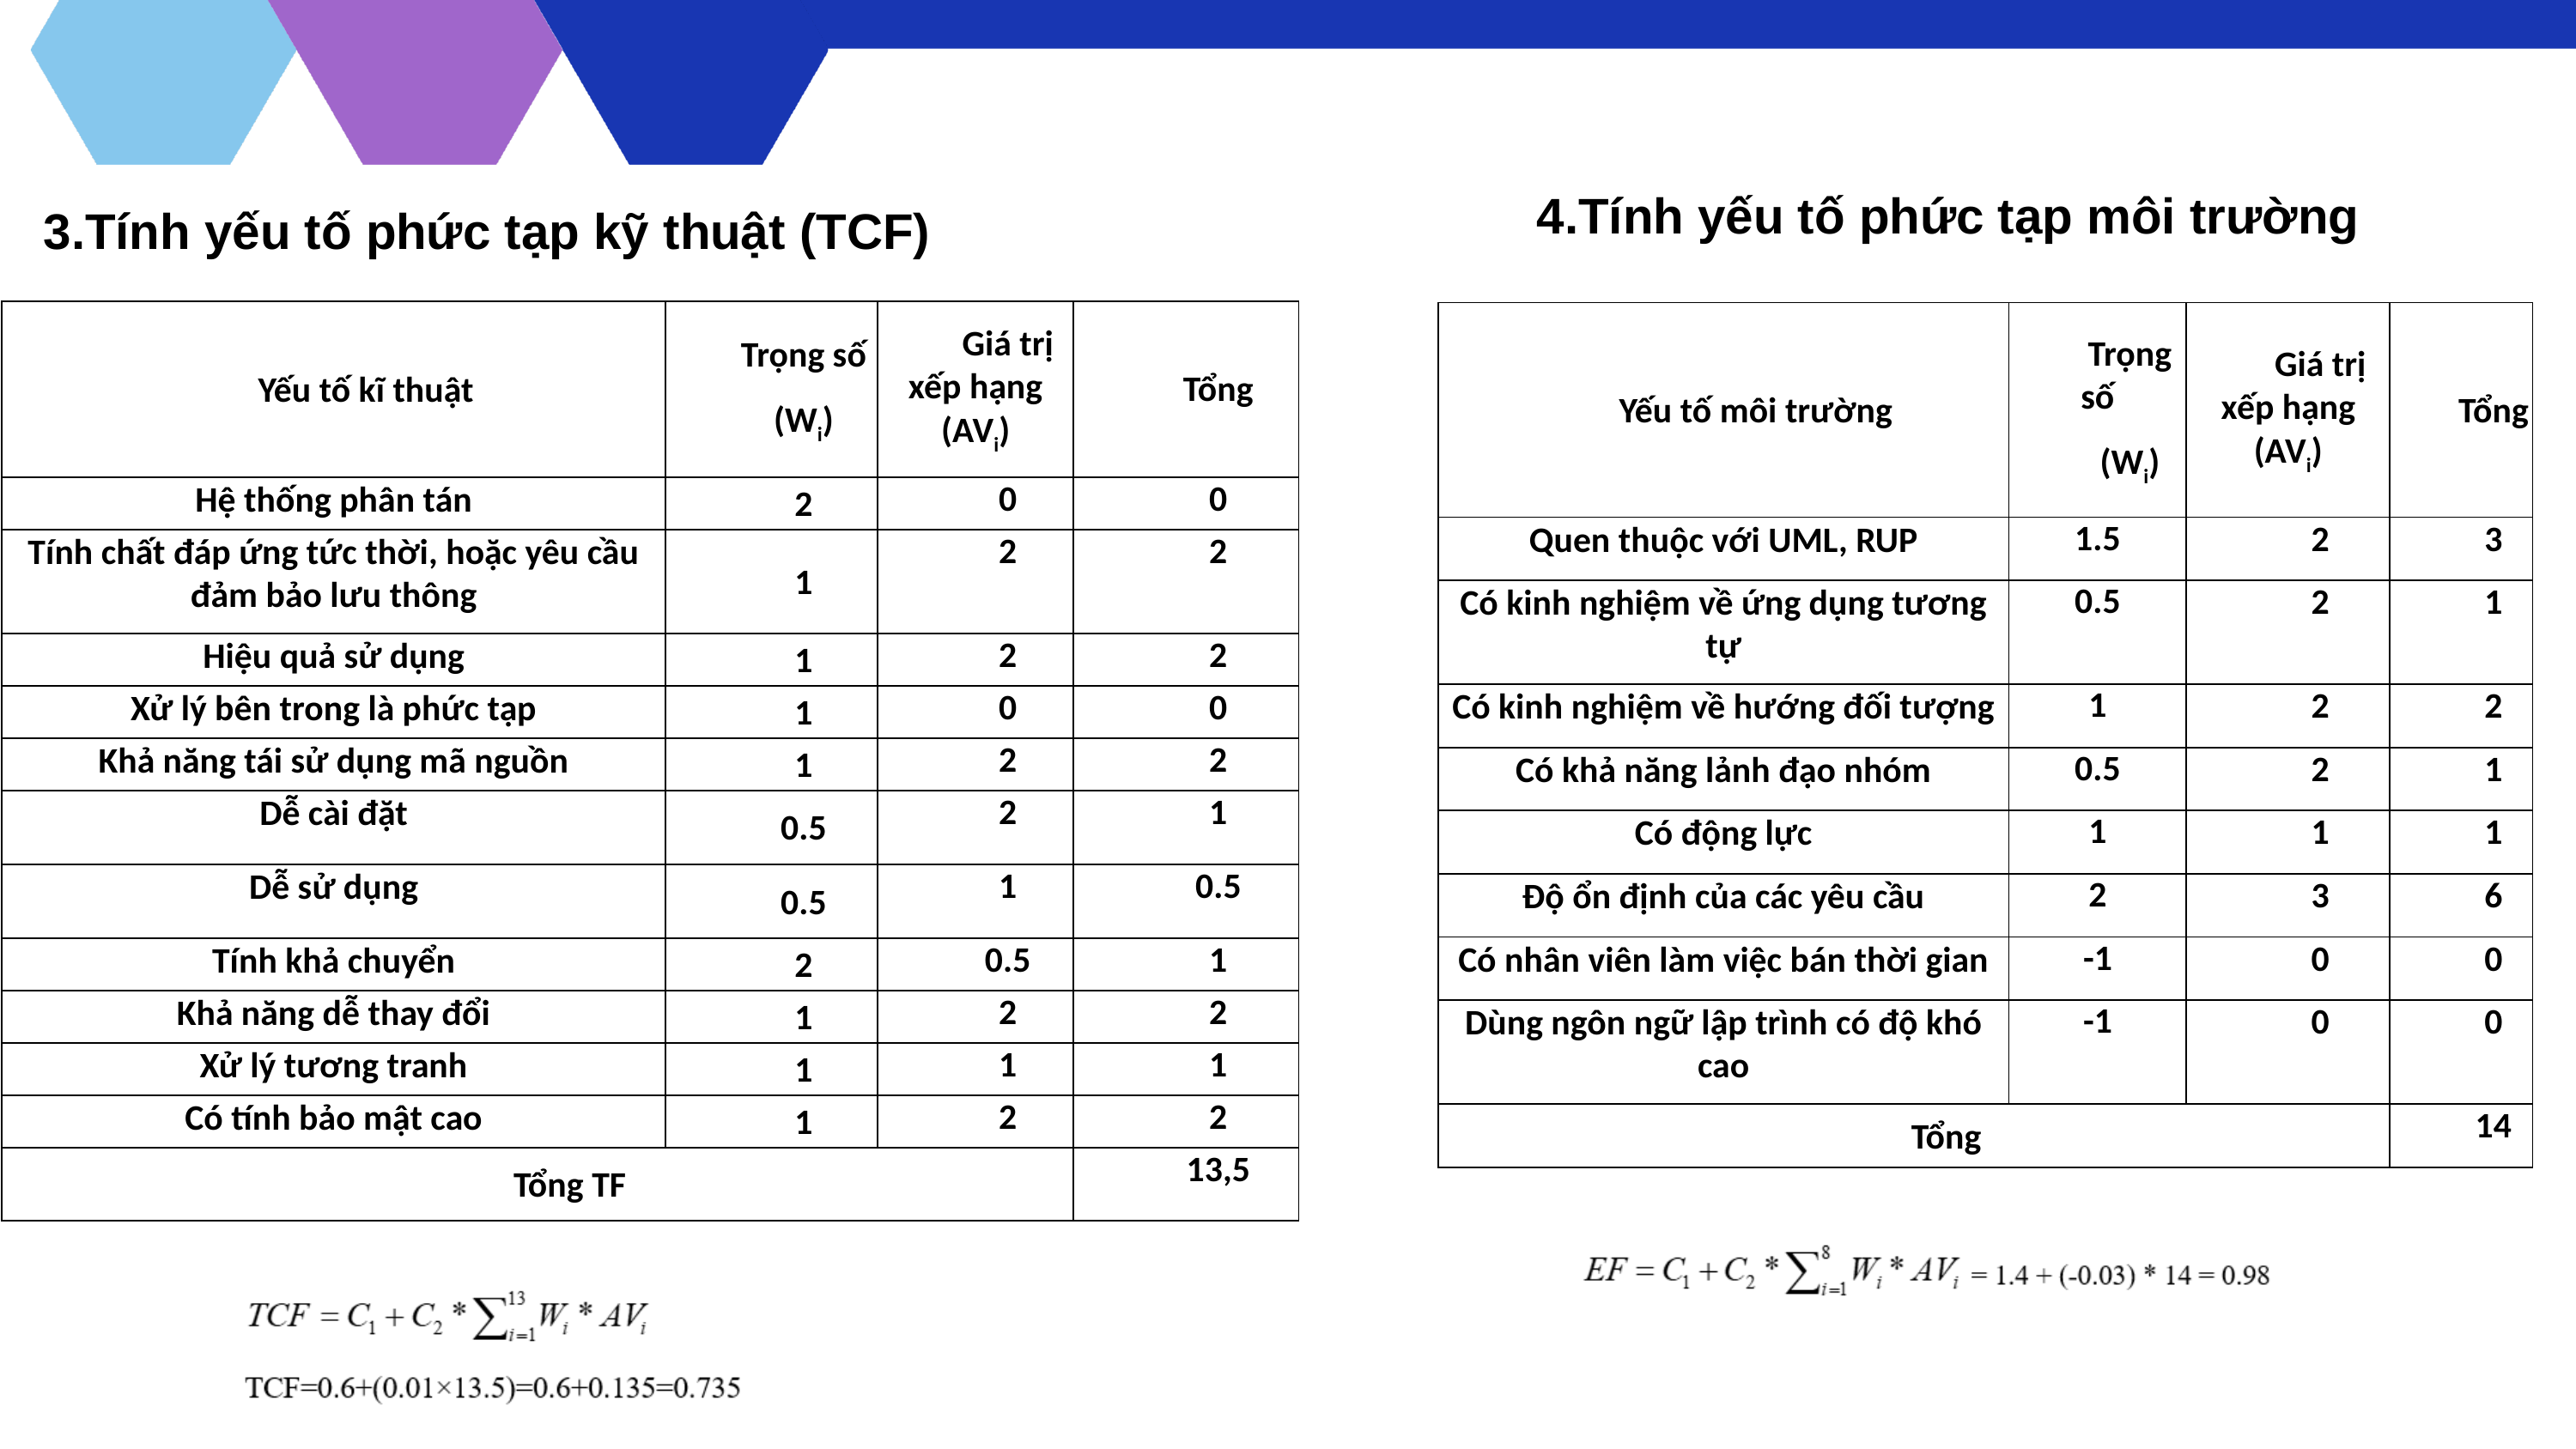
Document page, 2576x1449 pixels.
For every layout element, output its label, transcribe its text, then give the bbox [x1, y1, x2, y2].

table_cell 1 [666, 991, 877, 1042]
table_cell 1 [1074, 939, 1298, 990]
table_cell Có nhân viên làm việc bán thời gian [1439, 937, 2008, 999]
table_cell 0 [2391, 1001, 2532, 1103]
table_cell Tổng TF [3, 1149, 1072, 1220]
table_cell Dễ cài đặt [3, 791, 665, 864]
table_header Yếu tố kĩ thuật [3, 302, 665, 476]
table_cell Tính khả chuyển [3, 939, 665, 990]
text_box [829, 0, 2576, 49]
table_cell Khả năng dễ thay đổi [3, 991, 665, 1042]
table_cell 3 [2391, 518, 2532, 579]
table_cell 0.5 [666, 865, 877, 937]
table_cell Tổng [1439, 1105, 2389, 1167]
table_cell 1 [666, 687, 877, 737]
text_box 3.Tính yếu tố phức tạp kỹ thuật (TCF) [30, 184, 1319, 266]
table_cell 1 [2391, 811, 2532, 873]
table_cell 2 [2187, 749, 2389, 809]
table_header Tổng [2391, 303, 2532, 517]
table_cell 2 [2187, 581, 2389, 683]
table_cell 2 [1074, 1096, 1298, 1147]
table_cell 2 [2009, 875, 2185, 937]
table_cell 1 [666, 530, 877, 633]
table_cell 1 [878, 1044, 1072, 1094]
table_cell 0 [1074, 478, 1298, 529]
table_cell 2 [1074, 739, 1298, 790]
table_cell 1 [666, 739, 877, 790]
table_cell 2 [878, 530, 1072, 633]
table_cell 0.5 [666, 791, 877, 864]
table_cell Có kinh nghiệm về hướng đối tượng [1439, 685, 2008, 747]
table_cell Khả năng tái sử dụng mã nguồn [3, 739, 665, 790]
text_box [30, 0, 829, 165]
table_header Giá trị xếp hạng (AVi) [878, 302, 1072, 476]
table_cell -1 [2009, 1001, 2185, 1103]
table_header Trọng số (Wi) [666, 302, 877, 476]
table_cell 0.5 [2009, 749, 2185, 809]
table_header Yếu tố môi trường [1439, 303, 2008, 517]
table_cell Tính chất đáp ứng tức thời, hoặc yêu cầu đảm bảo lưu thông [3, 530, 665, 633]
table_cell 0.5 [1074, 865, 1298, 937]
table_cell 0 [2391, 937, 2532, 999]
table_cell Hệ thống phân tán [3, 478, 665, 529]
text_box 4.Tính yếu tố phức tạp môi trường [1523, 177, 2576, 251]
table_cell 0 [1074, 687, 1298, 737]
picture [1566, 1217, 2286, 1344]
table_header Giá trị xếp hạng (AVi) [2187, 303, 2389, 517]
table_cell 0 [878, 687, 1072, 737]
table_cell Xử lý tương tranh [3, 1044, 665, 1094]
table_cell 2 [1074, 530, 1298, 633]
table_cell Độ ổn định của các yêu cầu [1439, 875, 2008, 937]
picture [192, 1283, 767, 1419]
table_cell 1 [2391, 581, 2532, 683]
table_cell 2 [666, 478, 877, 529]
table_cell 1 [2391, 749, 2532, 809]
table_cell Xử lý bên trong là phức tạp [3, 687, 665, 737]
table_header Tổng [1074, 302, 1298, 476]
table_cell Dễ sử dụng [3, 865, 665, 937]
table_cell Có động lực [1439, 811, 2008, 873]
table_cell 2 [1074, 991, 1298, 1042]
table_cell Có kinh nghiệm về ứng dụng tương tự [1439, 581, 2008, 683]
table_cell Hiệu quả sử dụng [3, 634, 665, 685]
table_cell 3 [2187, 875, 2389, 937]
table_cell 1 [2187, 811, 2389, 873]
table_header Trọng số (Wi) [2009, 303, 2185, 517]
table_cell 1 [666, 1044, 877, 1094]
table_cell 1 [2009, 685, 2185, 747]
table_cell 2 [878, 991, 1072, 1042]
table_cell 2 [2187, 685, 2389, 747]
table_cell Có tính bảo mật cao [3, 1096, 665, 1147]
table_cell 1 [1074, 1044, 1298, 1094]
table_cell 1 [666, 634, 877, 685]
table_cell 2 [878, 739, 1072, 790]
table_cell 2 [2391, 685, 2532, 747]
table_cell 2 [878, 634, 1072, 685]
table_cell 0 [878, 478, 1072, 529]
table_cell Dùng ngôn ngữ lập trình có độ khó cao [1439, 1001, 2008, 1103]
table_cell 2 [1074, 634, 1298, 685]
table_cell 1 [2009, 811, 2185, 873]
table_cell 2 [666, 939, 877, 990]
table_cell 0.5 [2009, 581, 2185, 683]
table_cell 13,5 [1074, 1149, 1298, 1220]
table_cell 0 [2187, 1001, 2389, 1103]
table_cell 6 [2391, 875, 2532, 937]
table_cell 2 [878, 1096, 1072, 1147]
table_cell -1 [2009, 937, 2185, 999]
table_cell 1 [878, 865, 1072, 937]
table_cell Có khả năng lảnh đạo nhóm [1439, 749, 2008, 809]
table_cell 1 [666, 1096, 877, 1147]
table_cell 2 [878, 791, 1072, 864]
table_cell 1.5 [2009, 518, 2185, 579]
table_cell 0.5 [878, 939, 1072, 990]
table_cell 2 [2187, 518, 2389, 579]
table_cell Quen thuộc với UML, RUP [1439, 518, 2008, 579]
table_cell 14 [2391, 1105, 2532, 1167]
table_cell 1 [1074, 791, 1298, 864]
table_cell 0 [2187, 937, 2389, 999]
